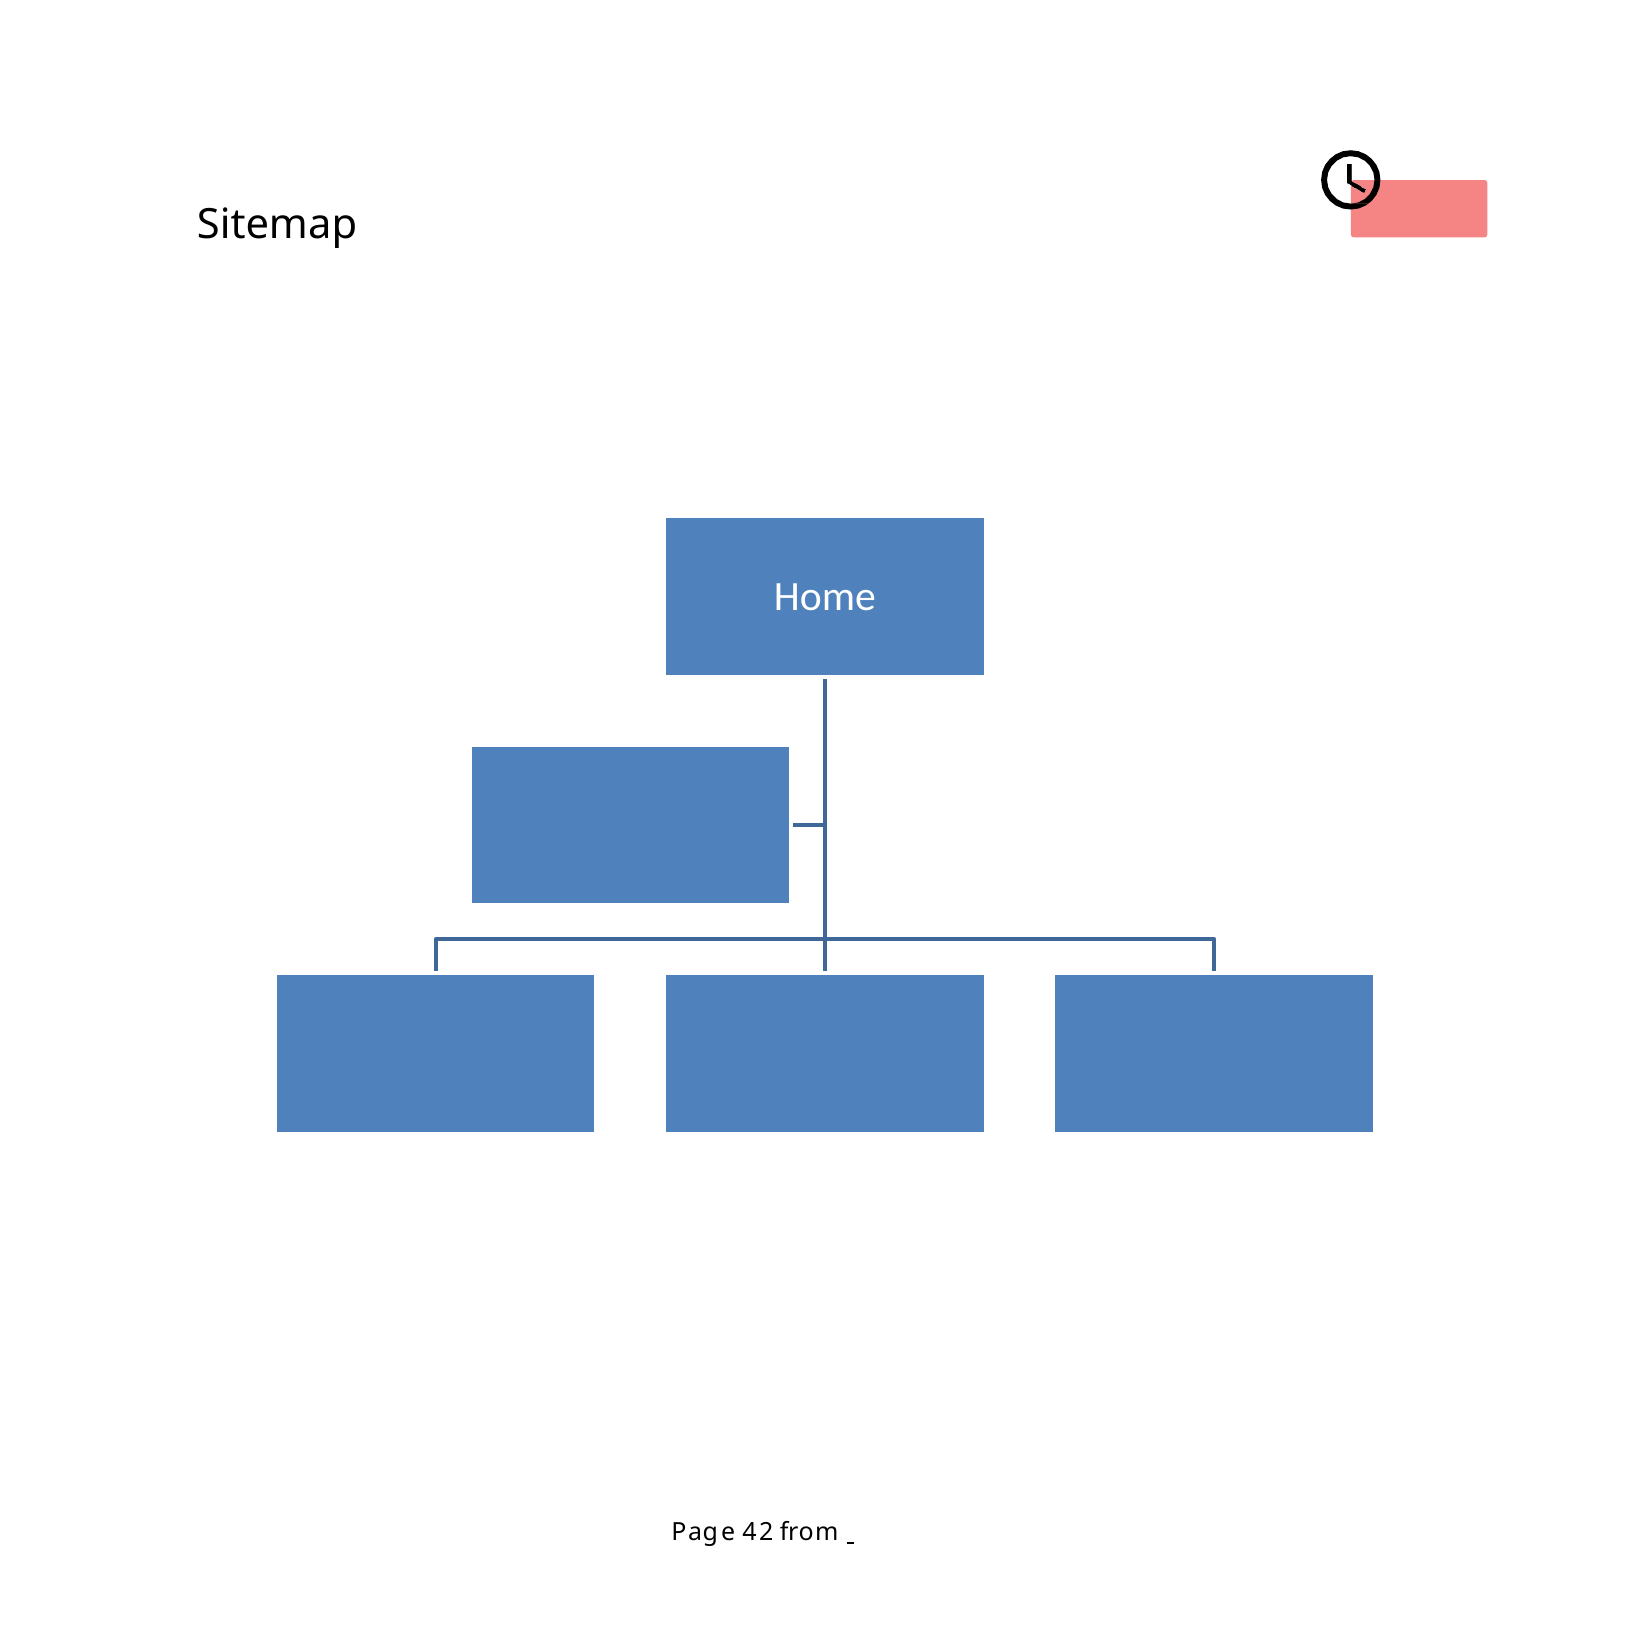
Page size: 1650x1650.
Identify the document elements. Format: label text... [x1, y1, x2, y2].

text_box Sitemap [194, 193, 1226, 247]
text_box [274, 458, 1376, 1192]
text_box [1320, 149, 1488, 238]
slide_number Page 42 from [669, 1520, 881, 1550]
